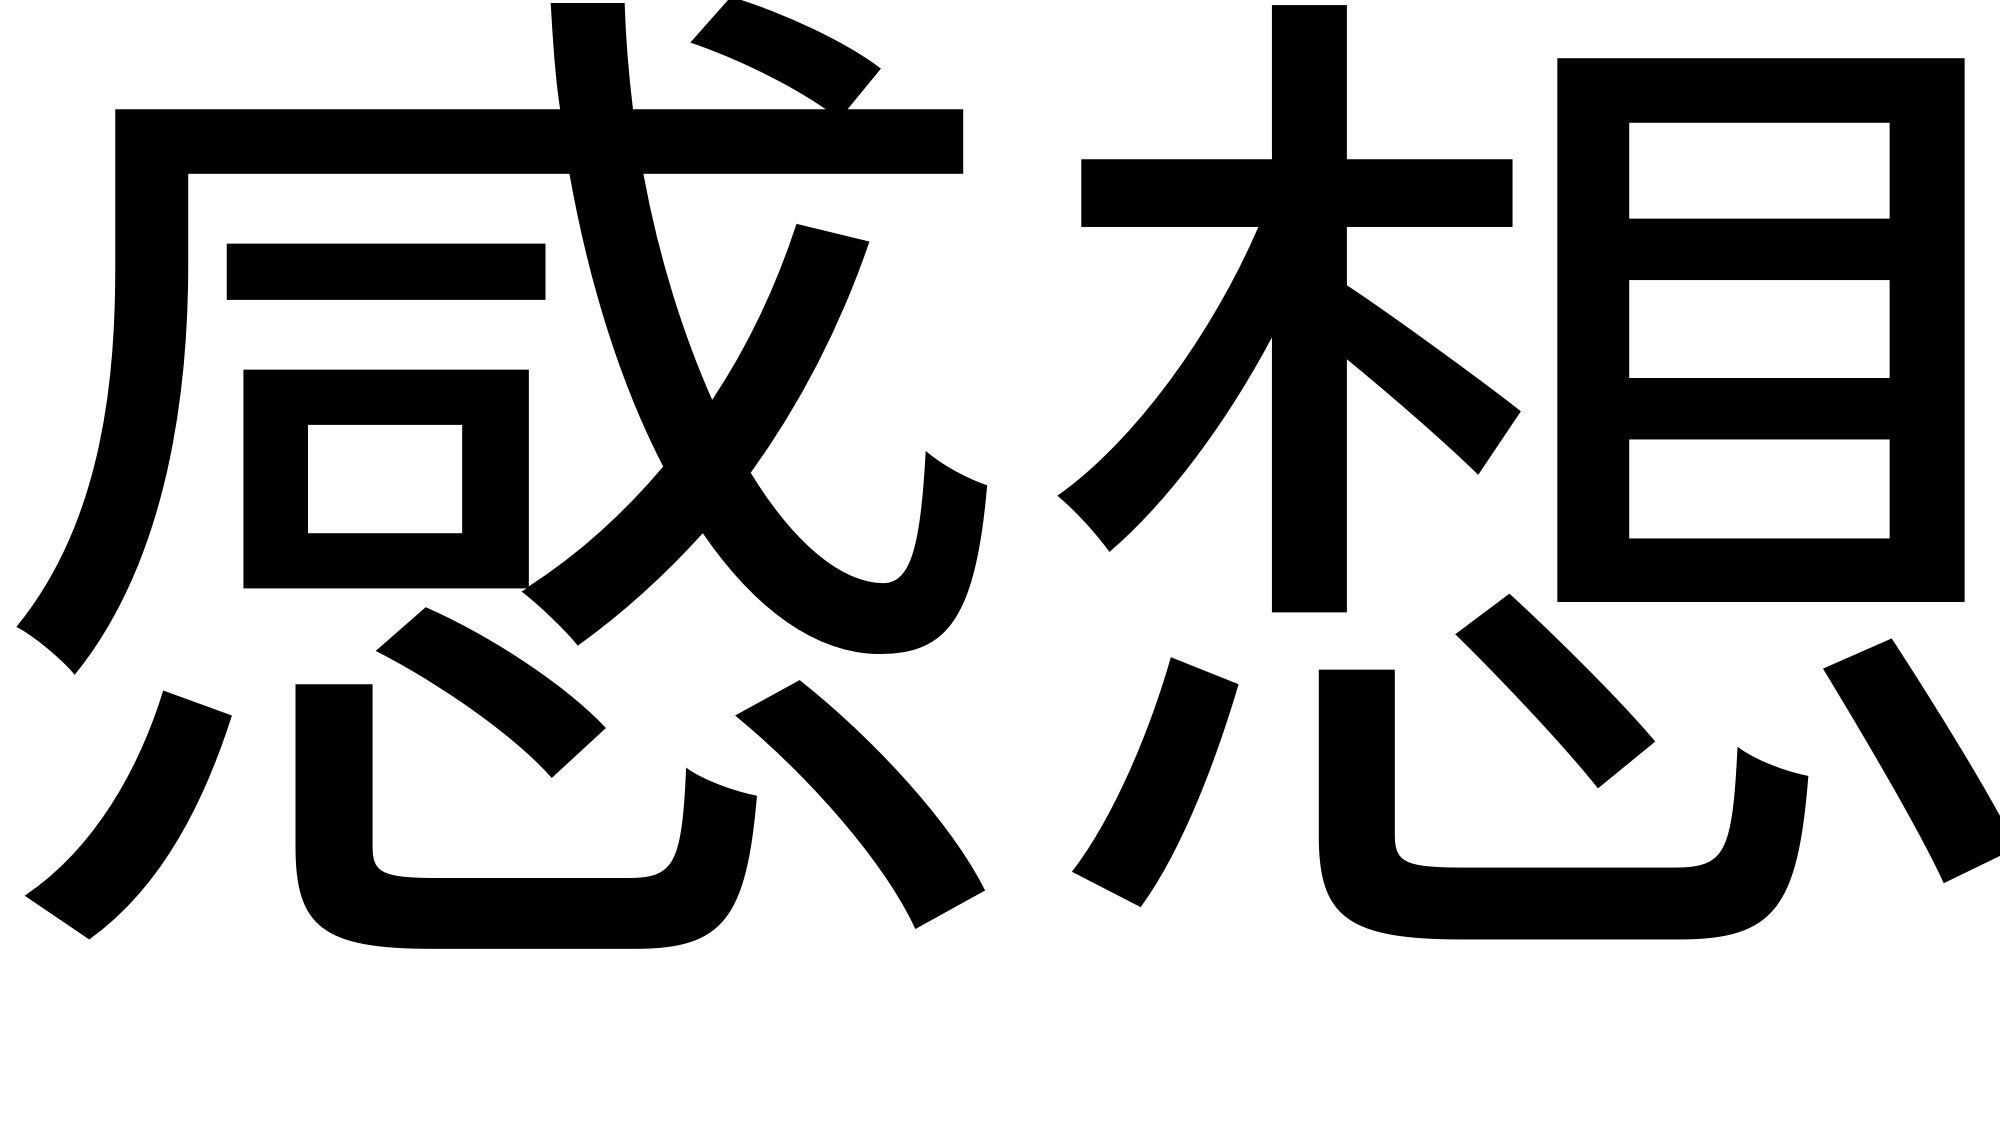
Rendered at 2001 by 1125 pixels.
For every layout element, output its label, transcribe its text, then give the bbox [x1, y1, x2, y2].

title 感想 [0, 432, 2000, 650]
